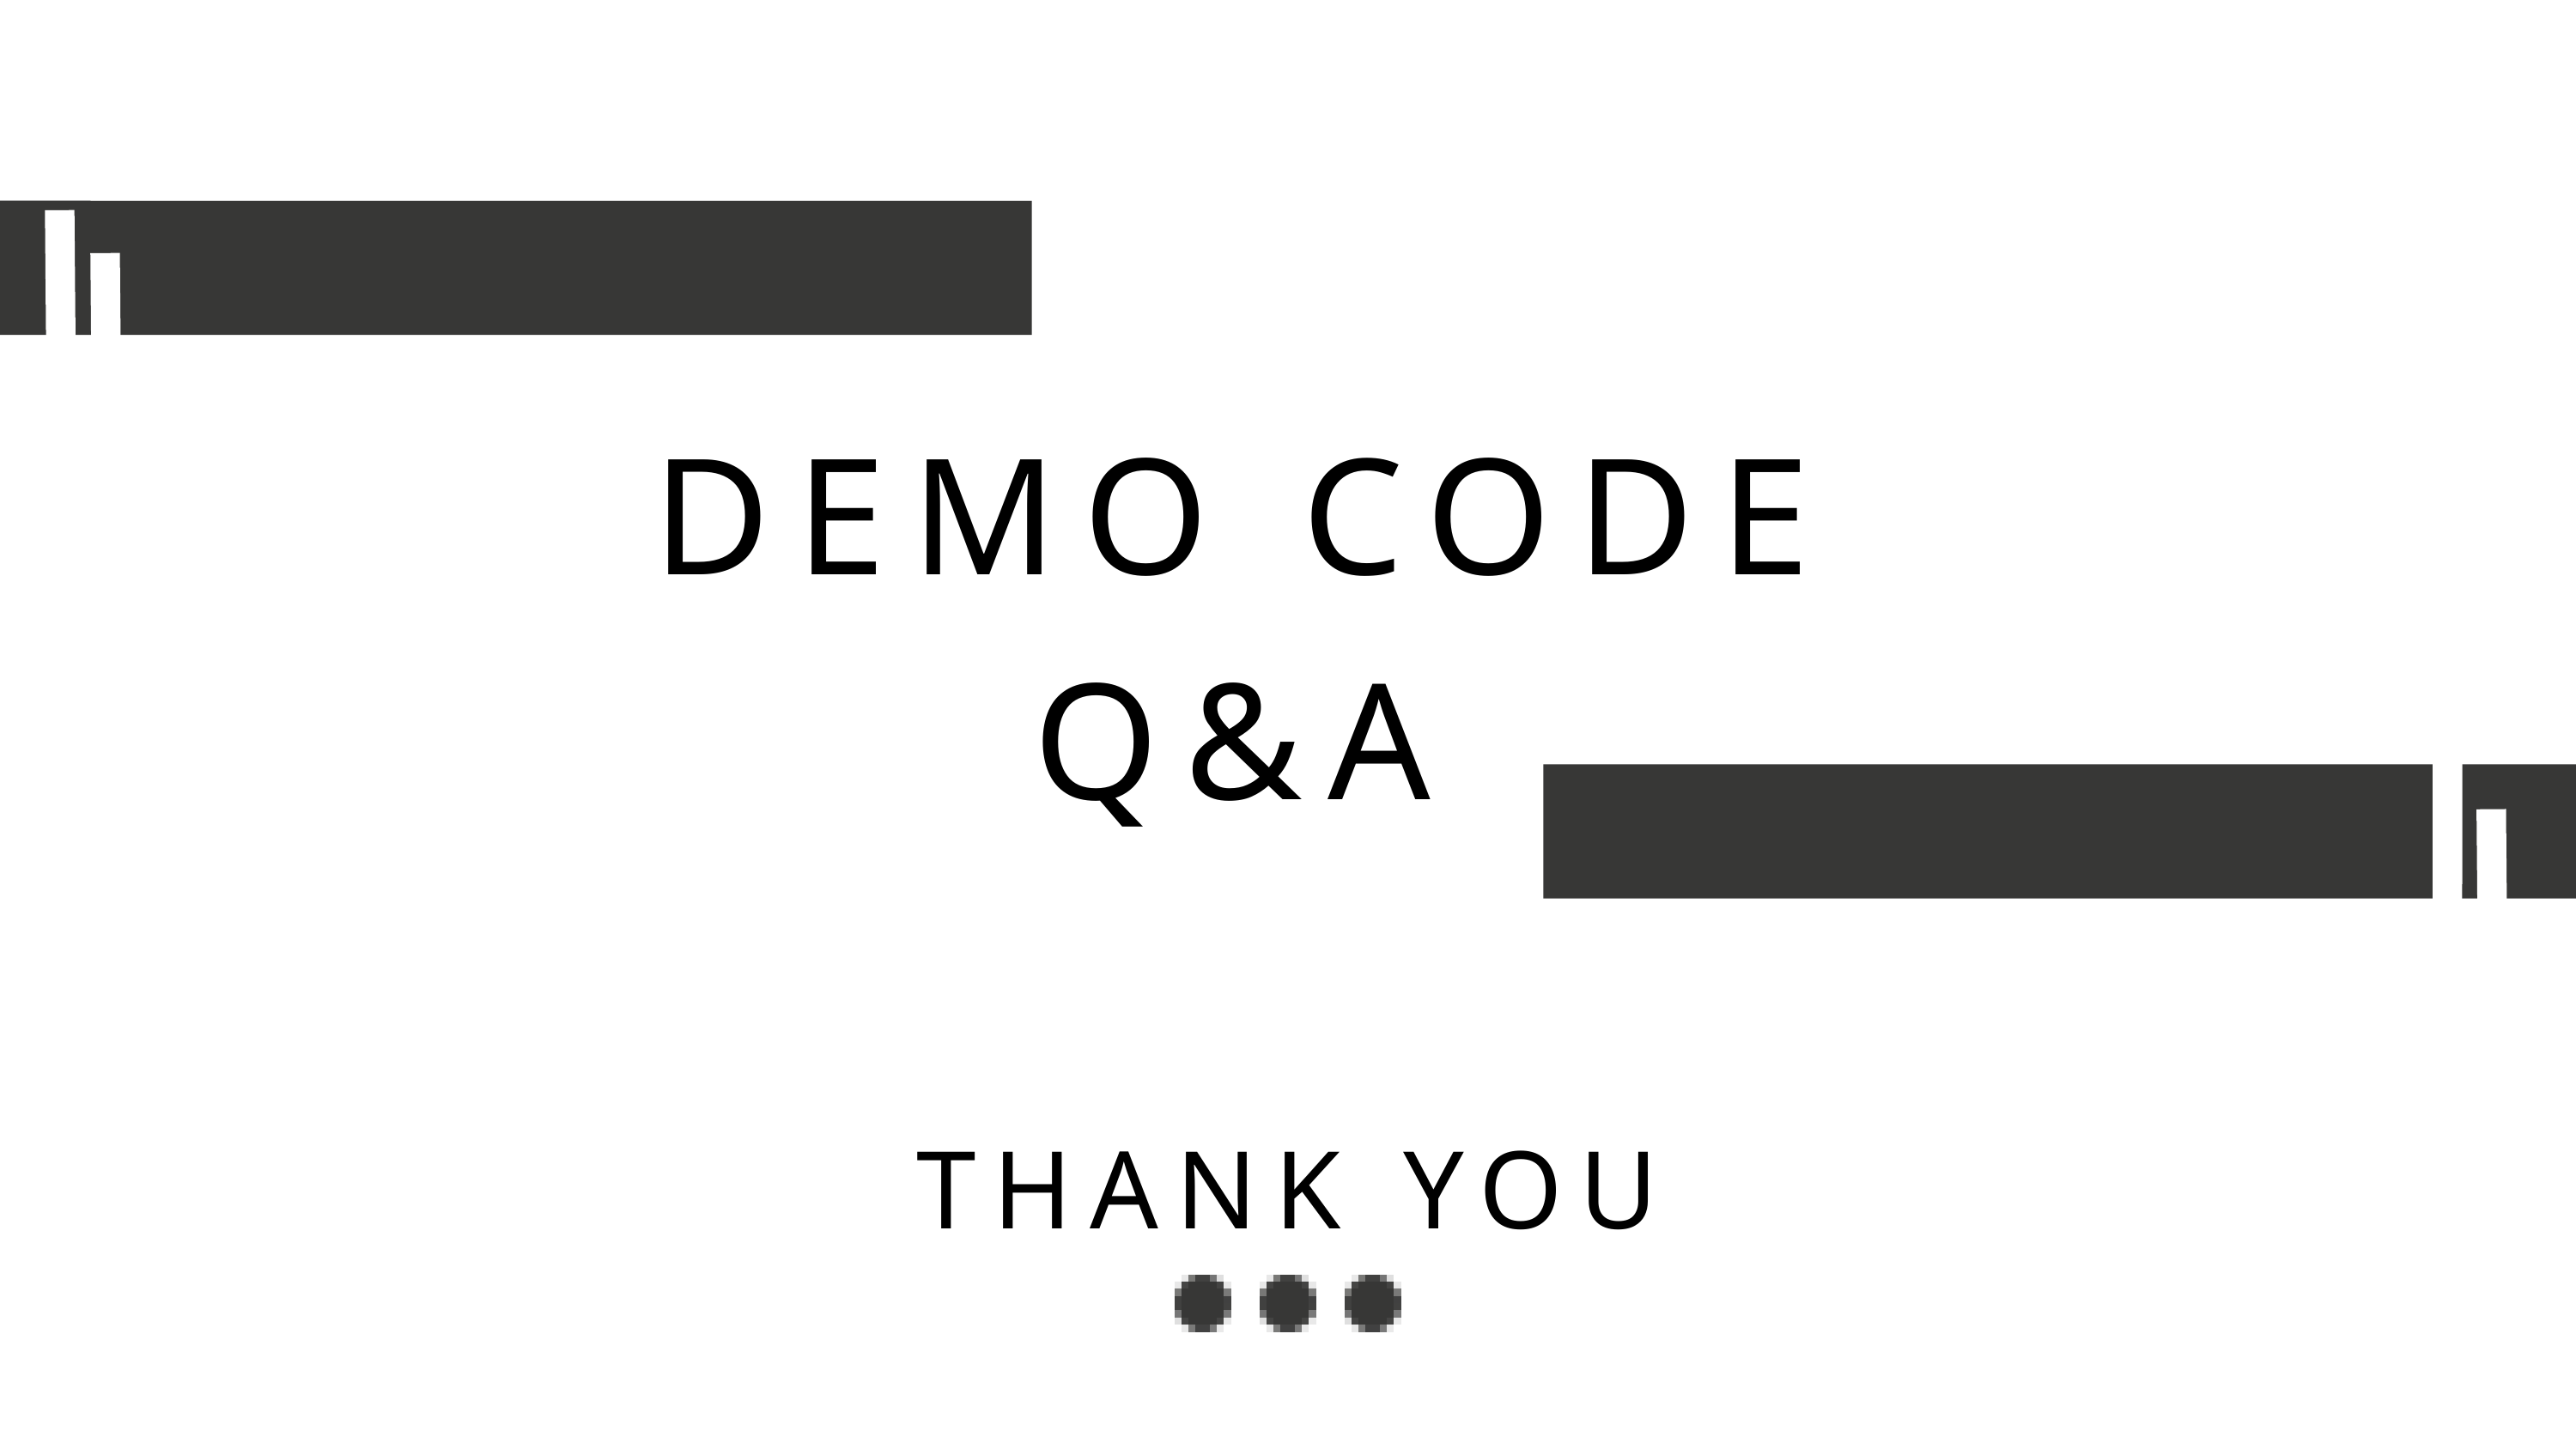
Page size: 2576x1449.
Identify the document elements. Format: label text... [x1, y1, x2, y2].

text_box DEMO CODE Q&A [633, 381, 1832, 833]
text_box THANK YOU [689, 1100, 1887, 1251]
text_box [1175, 1275, 1401, 1332]
